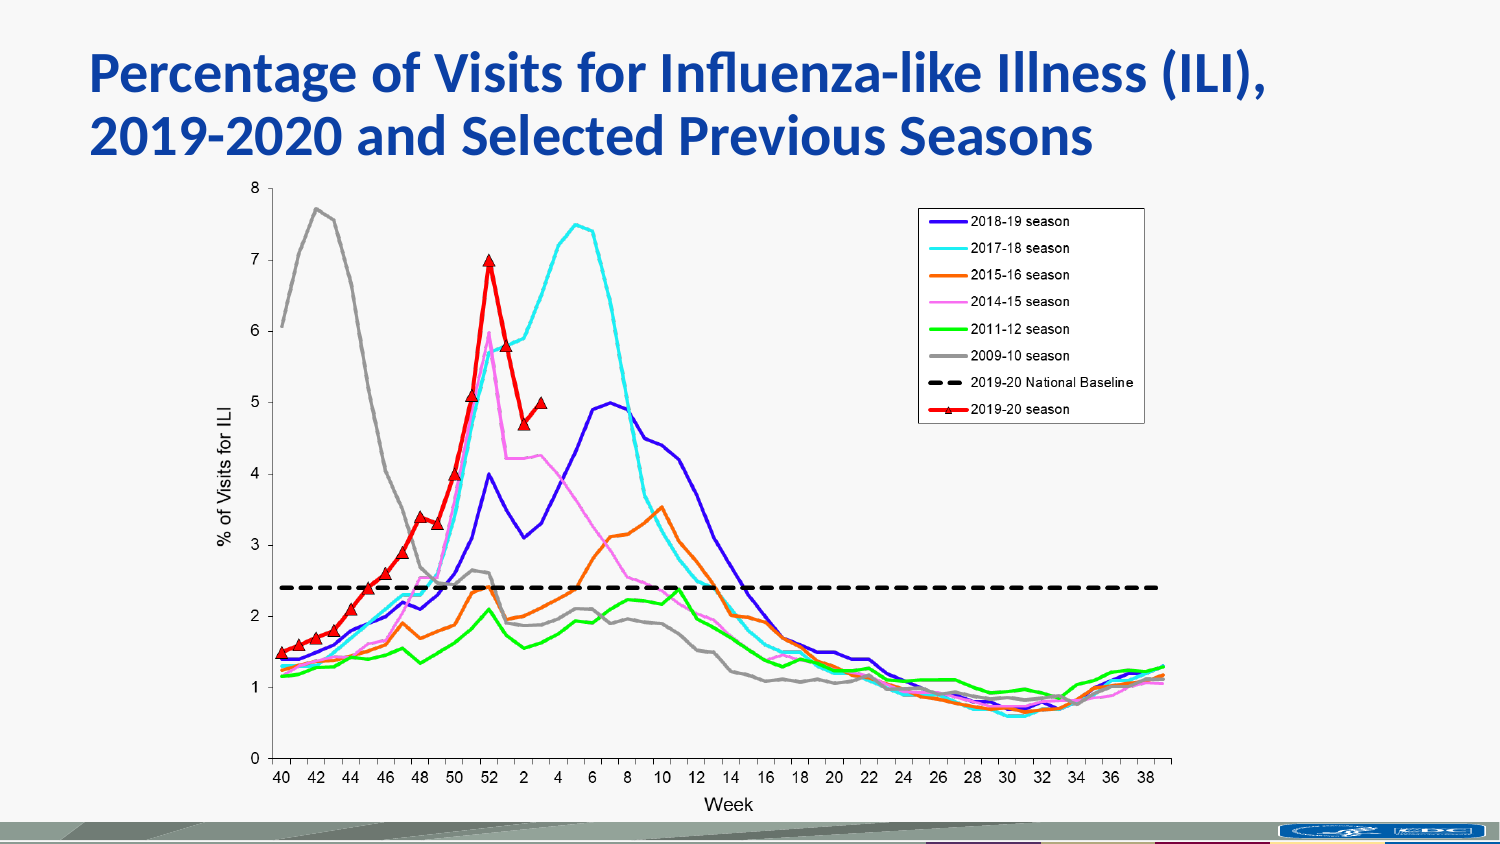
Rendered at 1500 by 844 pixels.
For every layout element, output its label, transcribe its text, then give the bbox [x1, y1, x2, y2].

title Percentage of Visits for Influenza-like Illness (ILI), 2019-2020 and Selected Previous Seasons [75, 33, 1425, 175]
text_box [195, 150, 1262, 832]
